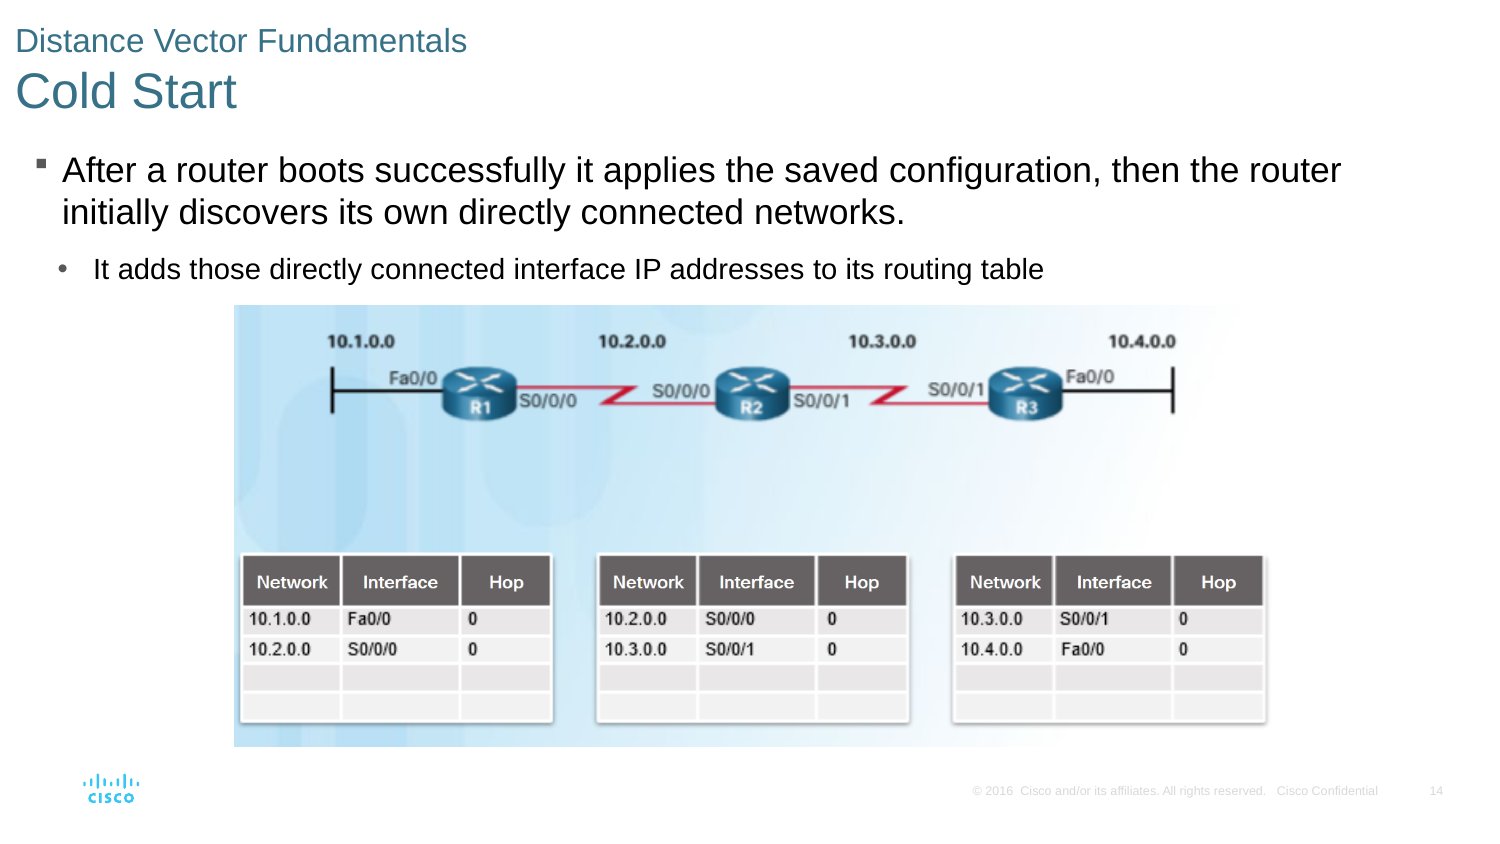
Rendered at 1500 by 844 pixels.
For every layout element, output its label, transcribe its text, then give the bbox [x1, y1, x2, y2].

title Distance Vector Fundamentals Cold Start [0, 6, 1500, 131]
picture [233, 305, 1275, 748]
list After a router boots successfully it applies the saved configuration, then the router initially discovers its own directly connected networks. It adds those directly connected interface IP addresses to its routing table [19, 139, 1481, 844]
